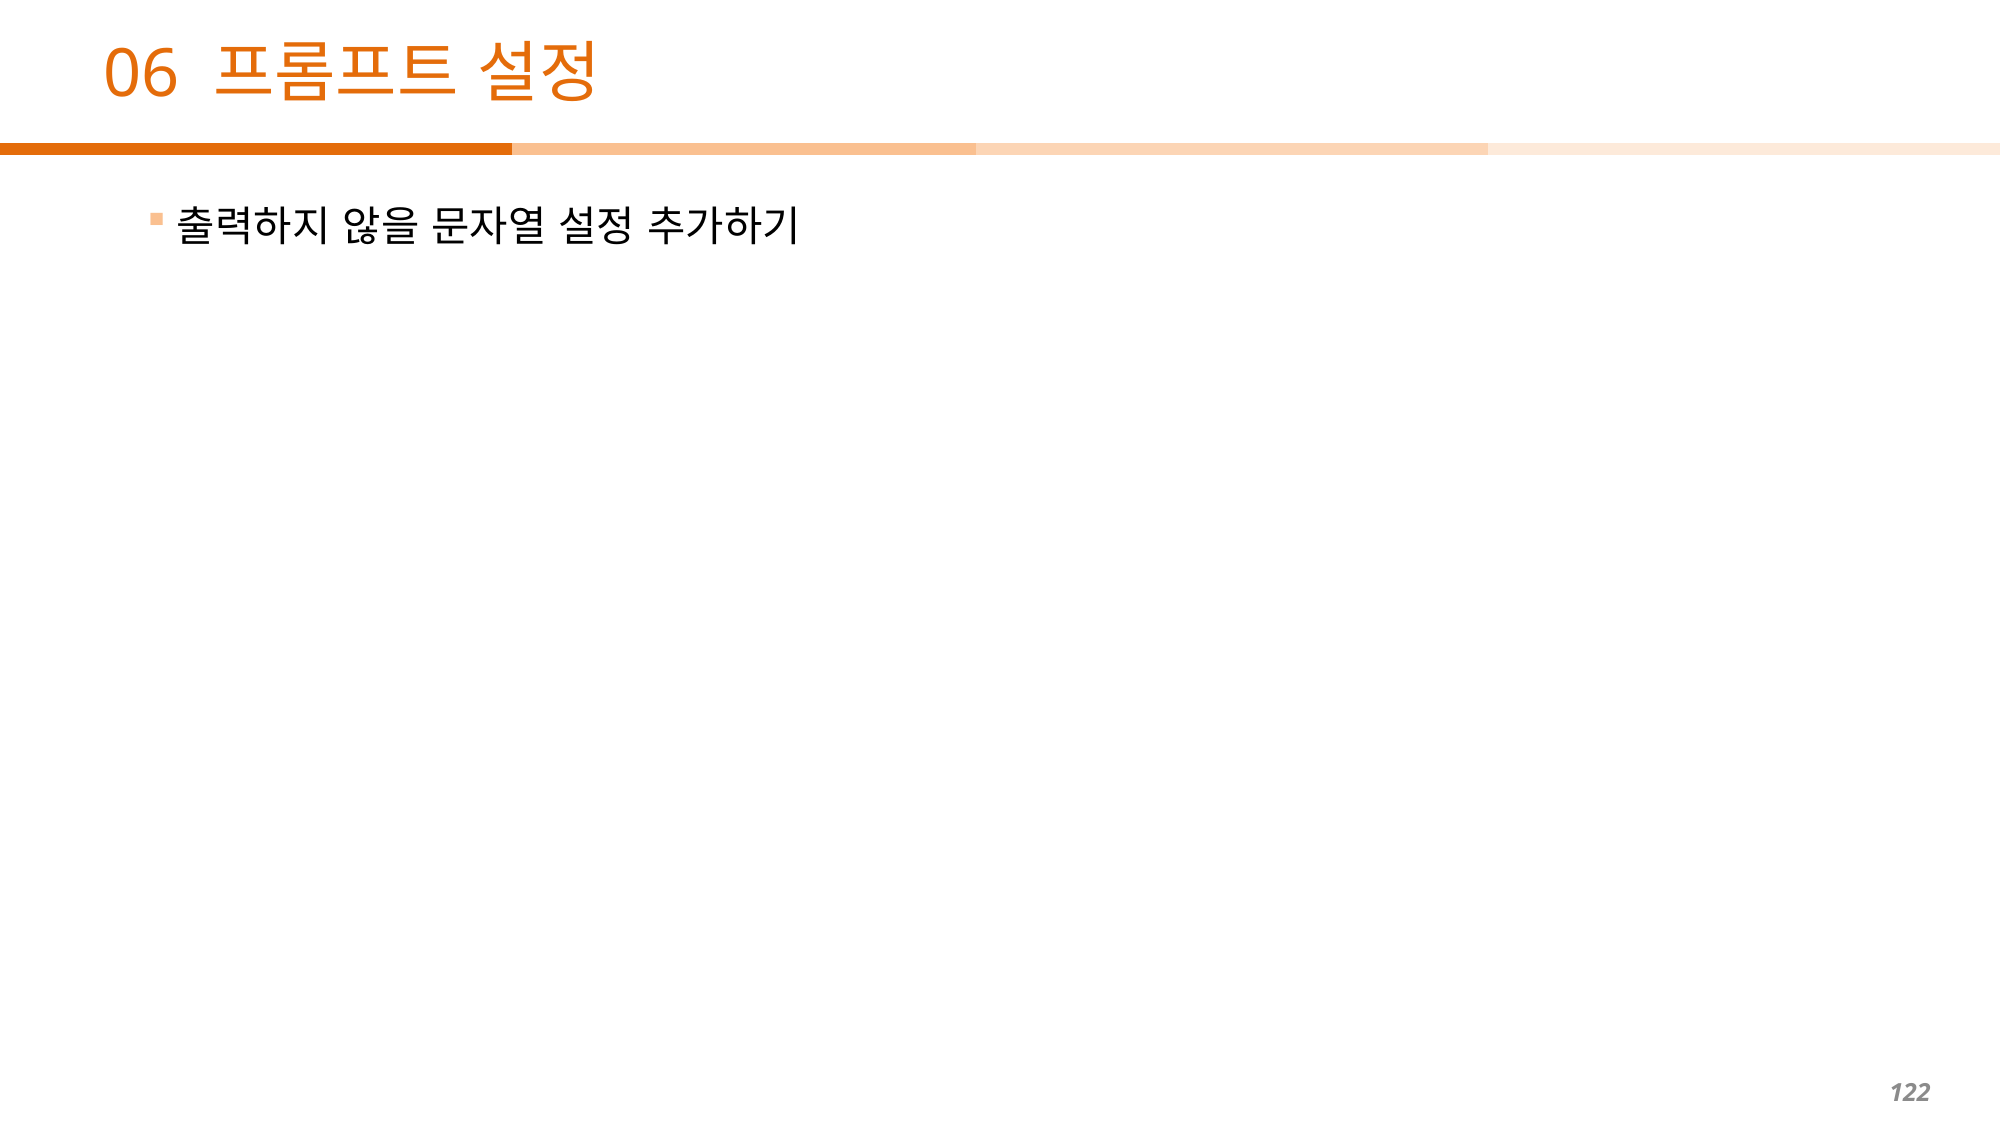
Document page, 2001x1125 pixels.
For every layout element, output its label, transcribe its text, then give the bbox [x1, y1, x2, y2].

list 출력하지 않을 문자열 설정 추가하기 [88, 176, 1920, 1083]
title 06 프롬프트 설정 [88, 18, 1920, 122]
